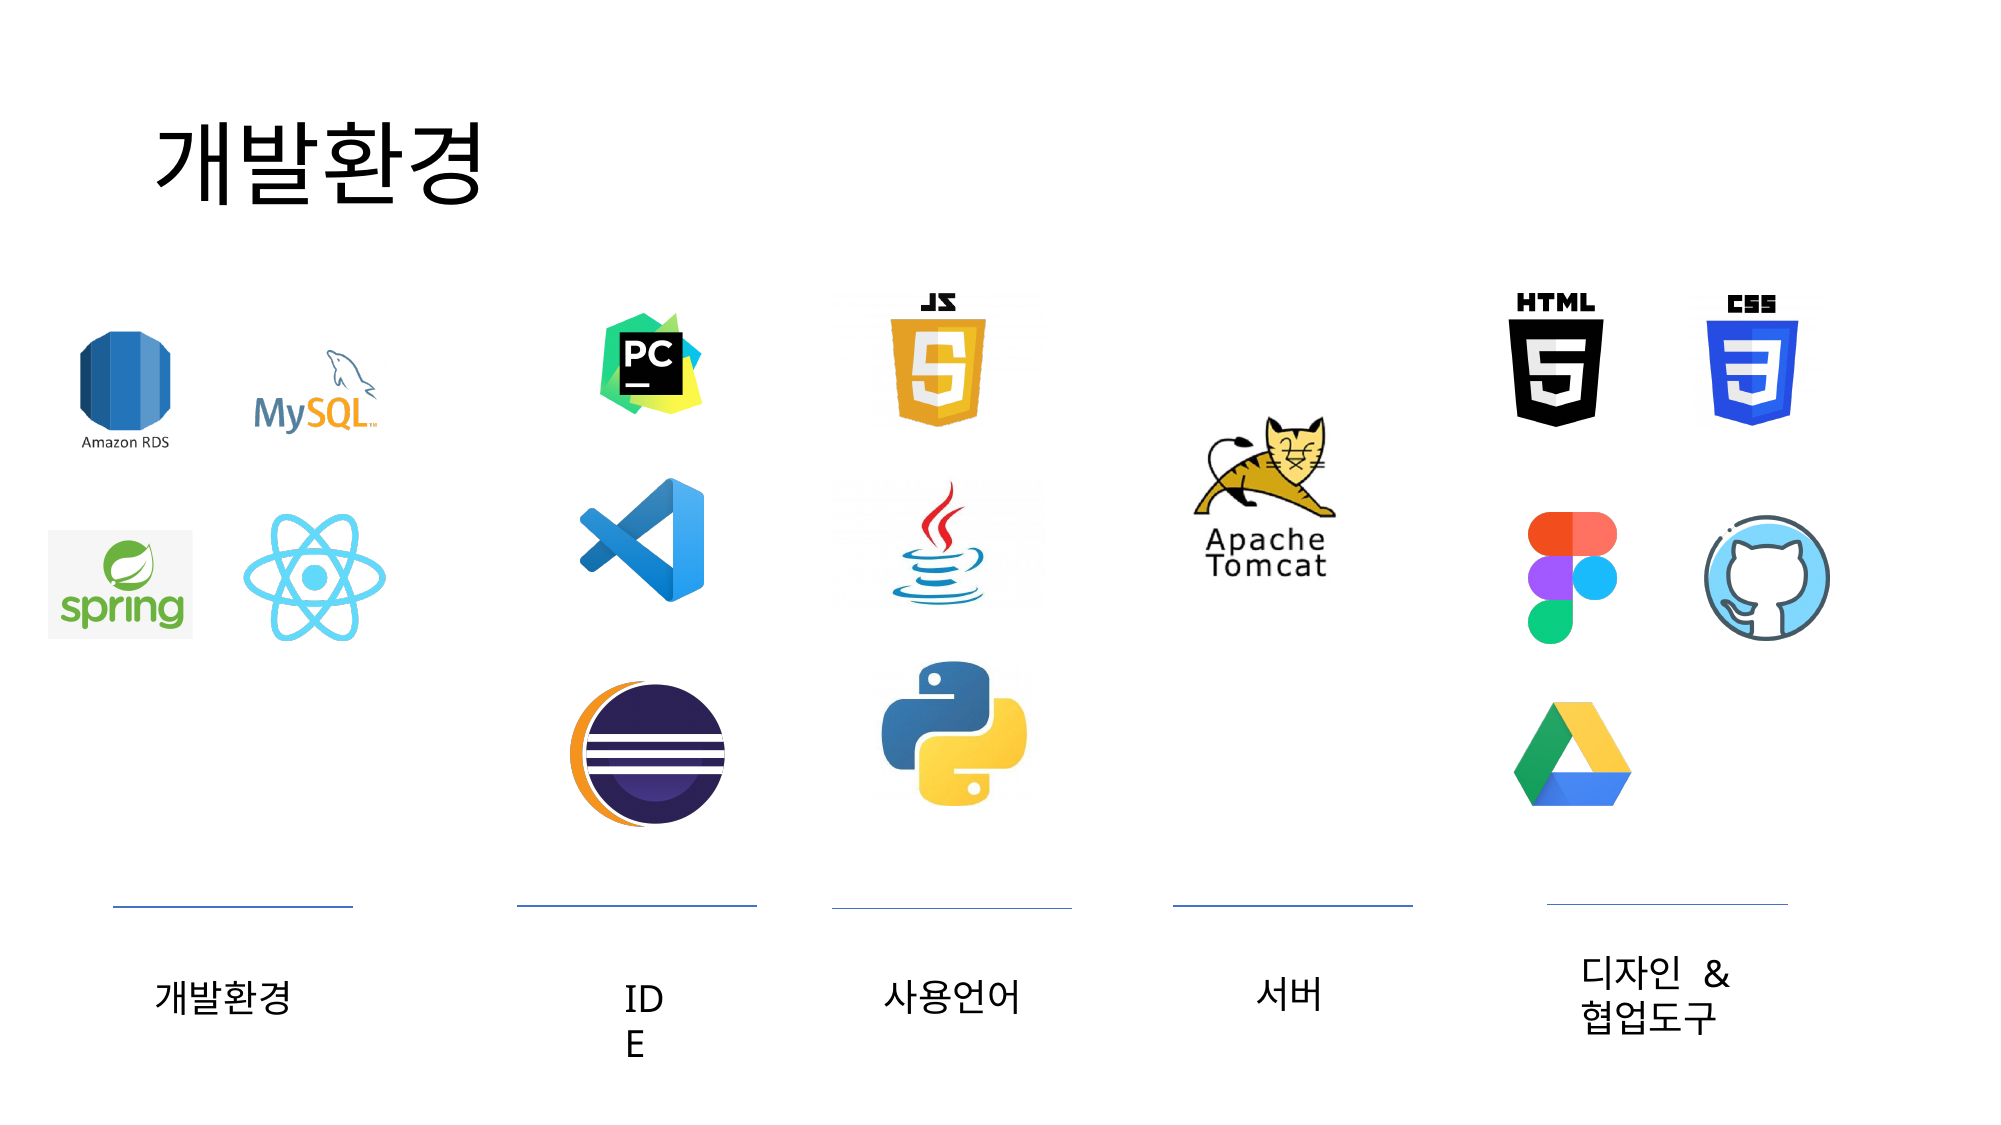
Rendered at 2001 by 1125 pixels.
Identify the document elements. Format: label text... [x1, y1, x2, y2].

title 개발환경 [137, 59, 1863, 278]
text_box 사용언어 [868, 966, 1051, 1027]
picture [1510, 692, 1635, 816]
picture [831, 475, 1045, 609]
text_box 개발환경 [139, 967, 322, 1028]
text_box IDE [609, 967, 697, 1073]
picture [241, 514, 387, 641]
picture [580, 478, 704, 602]
text_box 서버 [1240, 963, 1347, 1024]
picture [47, 530, 193, 654]
picture [570, 681, 725, 827]
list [580, 291, 726, 437]
picture [831, 293, 1045, 428]
picture [1489, 293, 1623, 428]
picture [241, 345, 387, 437]
text_box 디자인 & 협업도구 [1564, 942, 1767, 1048]
picture [53, 318, 187, 464]
picture [1689, 295, 1823, 426]
picture [872, 660, 1039, 807]
picture [1172, 383, 1352, 617]
picture [1700, 511, 1834, 645]
picture [1528, 512, 1617, 644]
